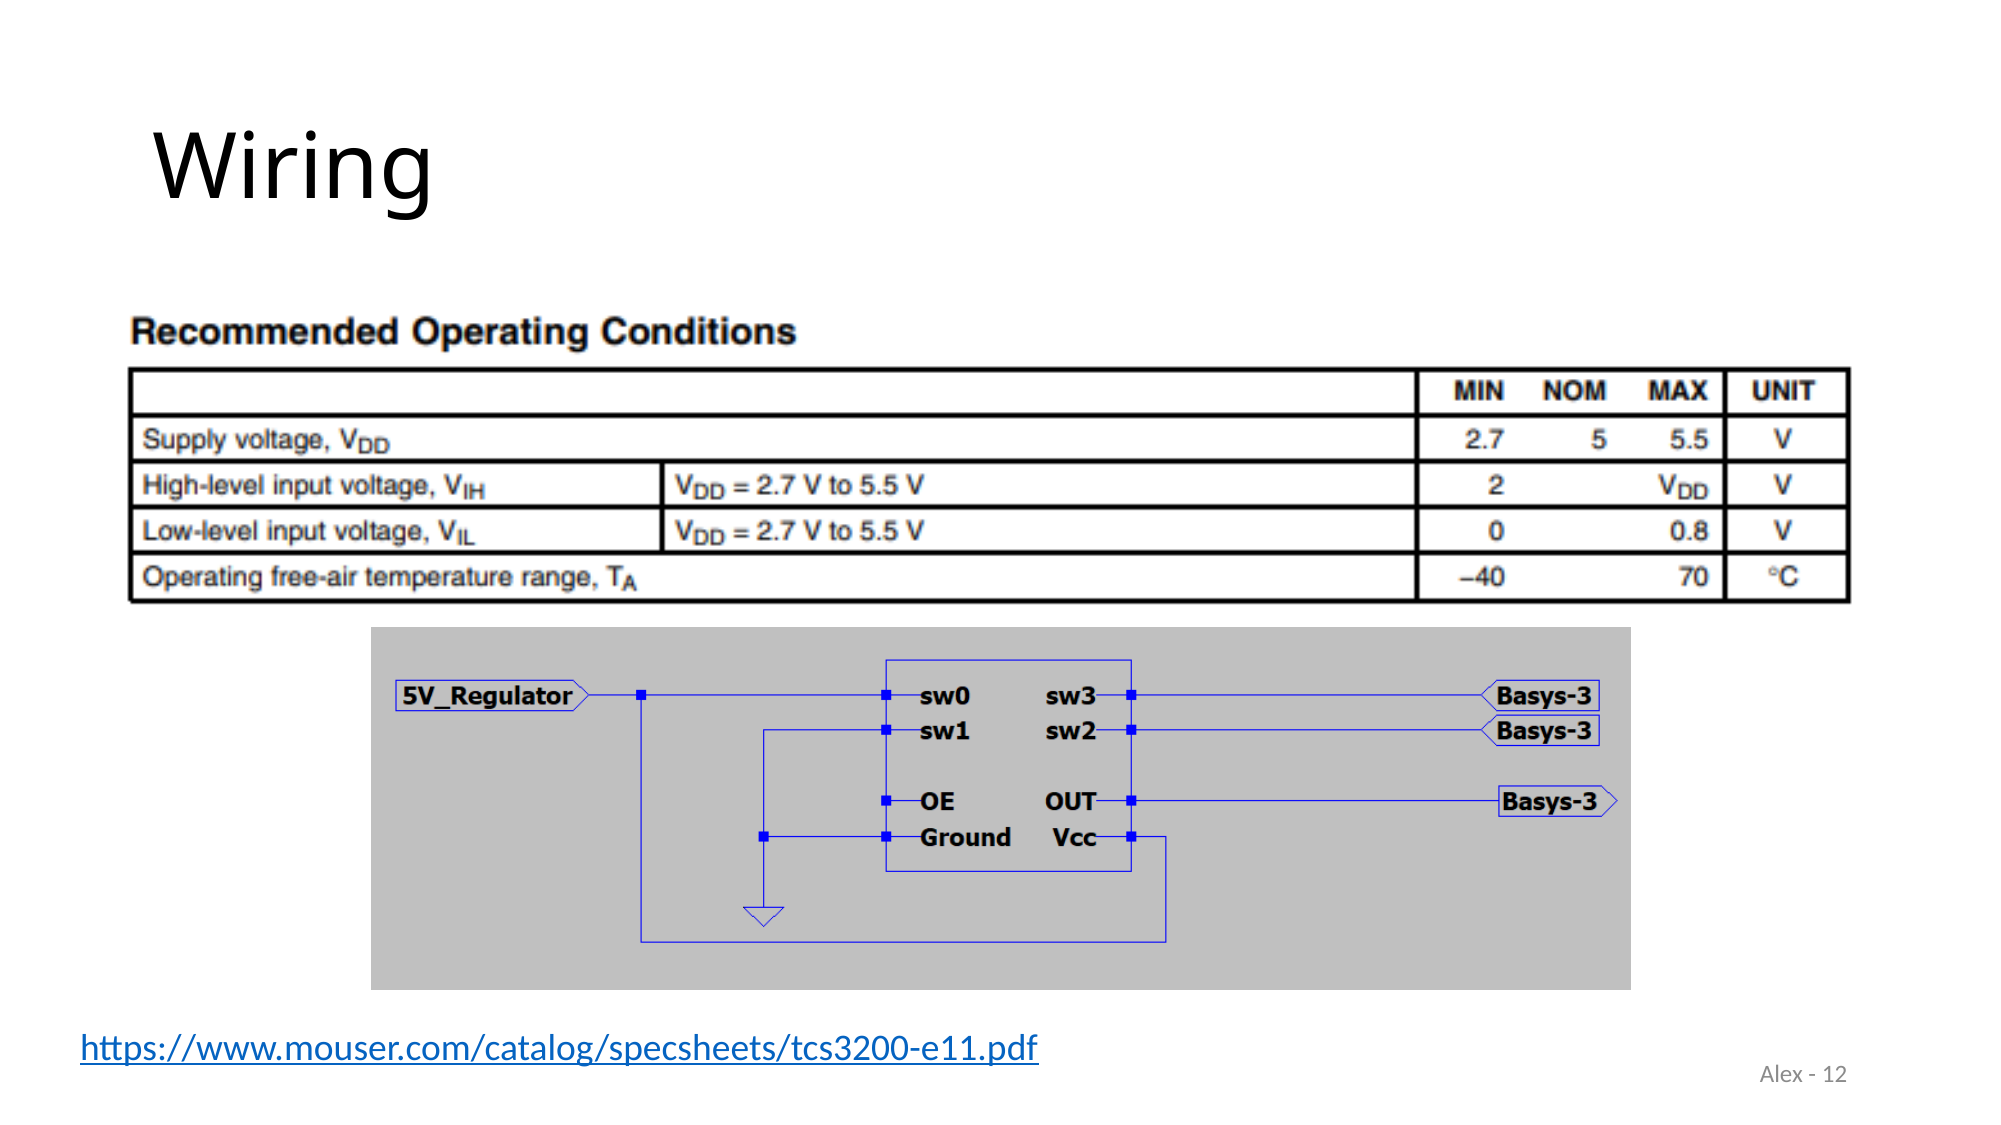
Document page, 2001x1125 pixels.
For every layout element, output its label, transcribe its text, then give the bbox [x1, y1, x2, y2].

title Wiring [137, 59, 1863, 278]
slide_number Alex - 12 [1412, 1042, 1863, 1103]
picture [116, 289, 1867, 612]
picture [371, 627, 1631, 990]
text_box https://www.mouser.com/catalog/specsheets/tcs3200-e11.pdf [65, 1015, 1164, 1076]
